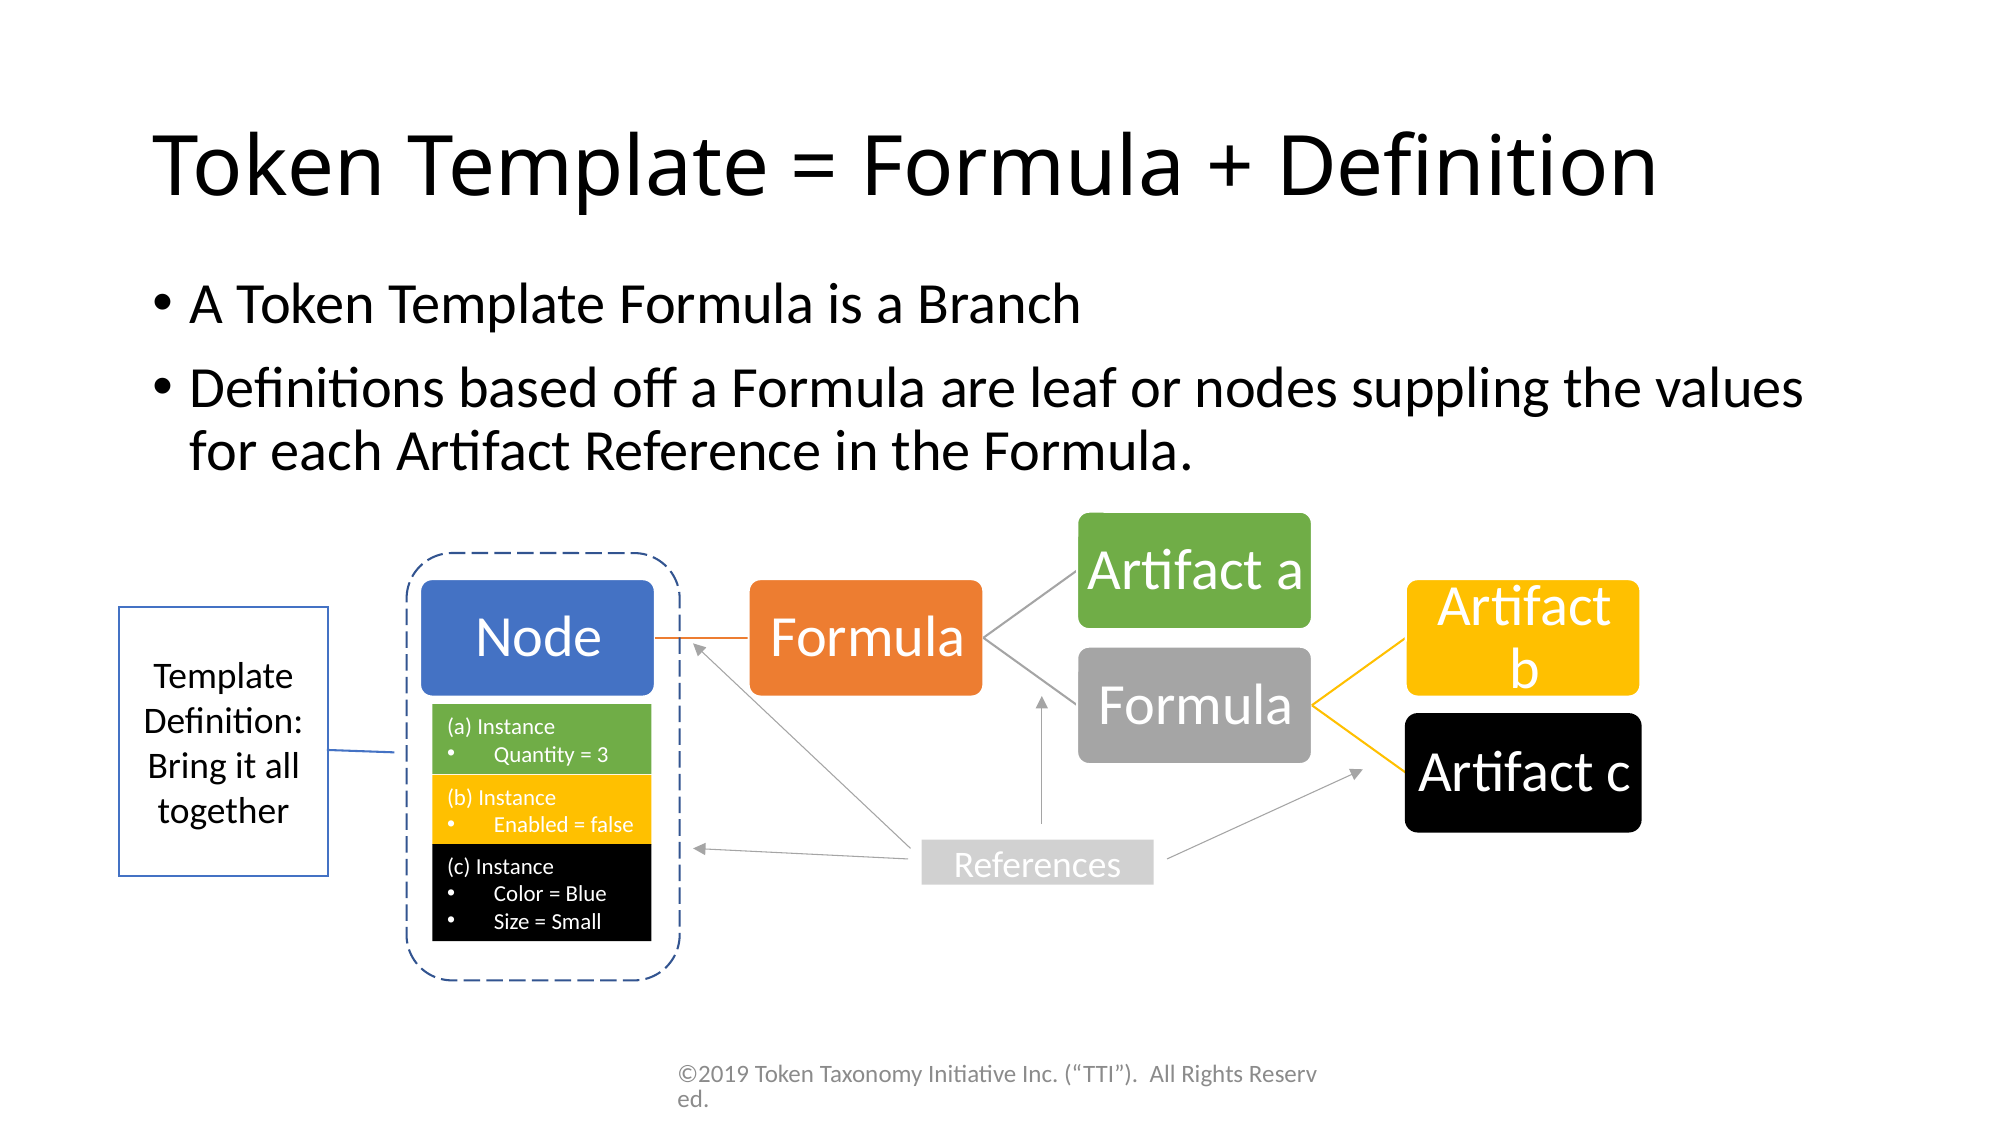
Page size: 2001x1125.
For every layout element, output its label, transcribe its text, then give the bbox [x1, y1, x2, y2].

text_box [405, 565, 681, 982]
list A Token Template Formula is a Branch Definitions based off a Formula are leaf or nodes suppling the values for each Artifact Reference in the Formula. [137, 266, 1863, 1014]
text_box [1166, 769, 1363, 859]
footer ©2019 Token Taxonomy Initiative Inc. (“TTI”). All Rights Reserved. [662, 1042, 1338, 1103]
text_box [692, 643, 911, 849]
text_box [692, 848, 909, 859]
title Token Template = Formula + Definition [137, 59, 1863, 266]
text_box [419, 410, 1641, 934]
text_box Template Definition: Bring it all together [118, 606, 395, 877]
